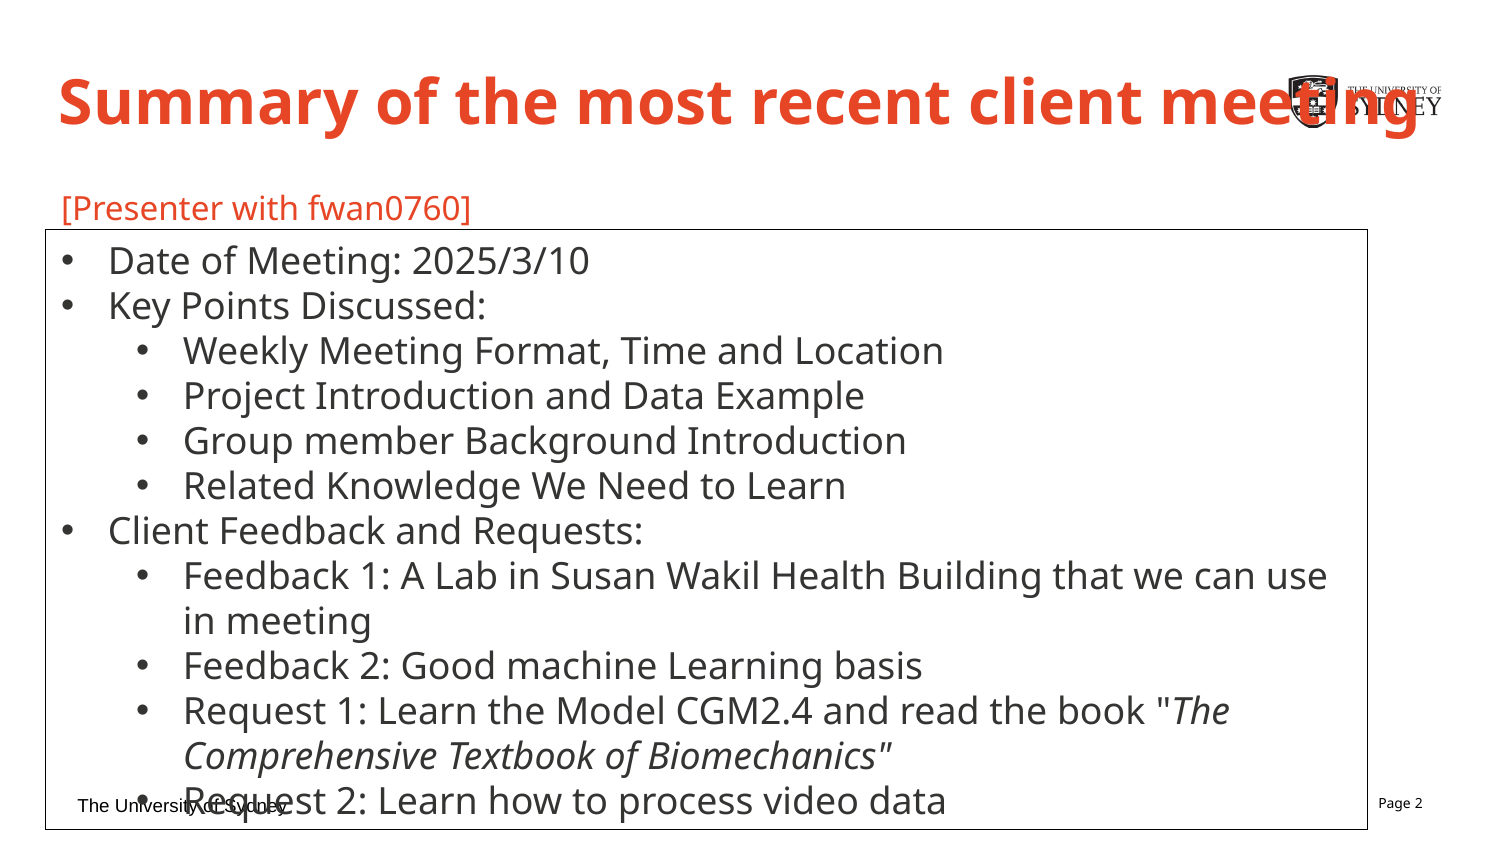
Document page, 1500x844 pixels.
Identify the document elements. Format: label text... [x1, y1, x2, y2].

text_box [Presenter with fwan0760] [45, 159, 575, 229]
title Summary of the most recent client meeting [58, 61, 1442, 142]
text_box Date of Meeting: 2025/3/10 Key Points Discussed: Weekly Meeting Format, Time and Location Project Introduction and Data Example Group member Background Introduction Related Knowledge We Need to Learn Client Feedback and Requests: Feedback 1: A Lab in Susan Wakil Health Building that we can use in meeting Feedback 2: Good machine Learning basis Request 1: Learn the Model CGM2.4 and read the book "The Comprehensive Textbook of Biomechanics" Request 2: Learn how to process video data [45, 229, 1368, 830]
